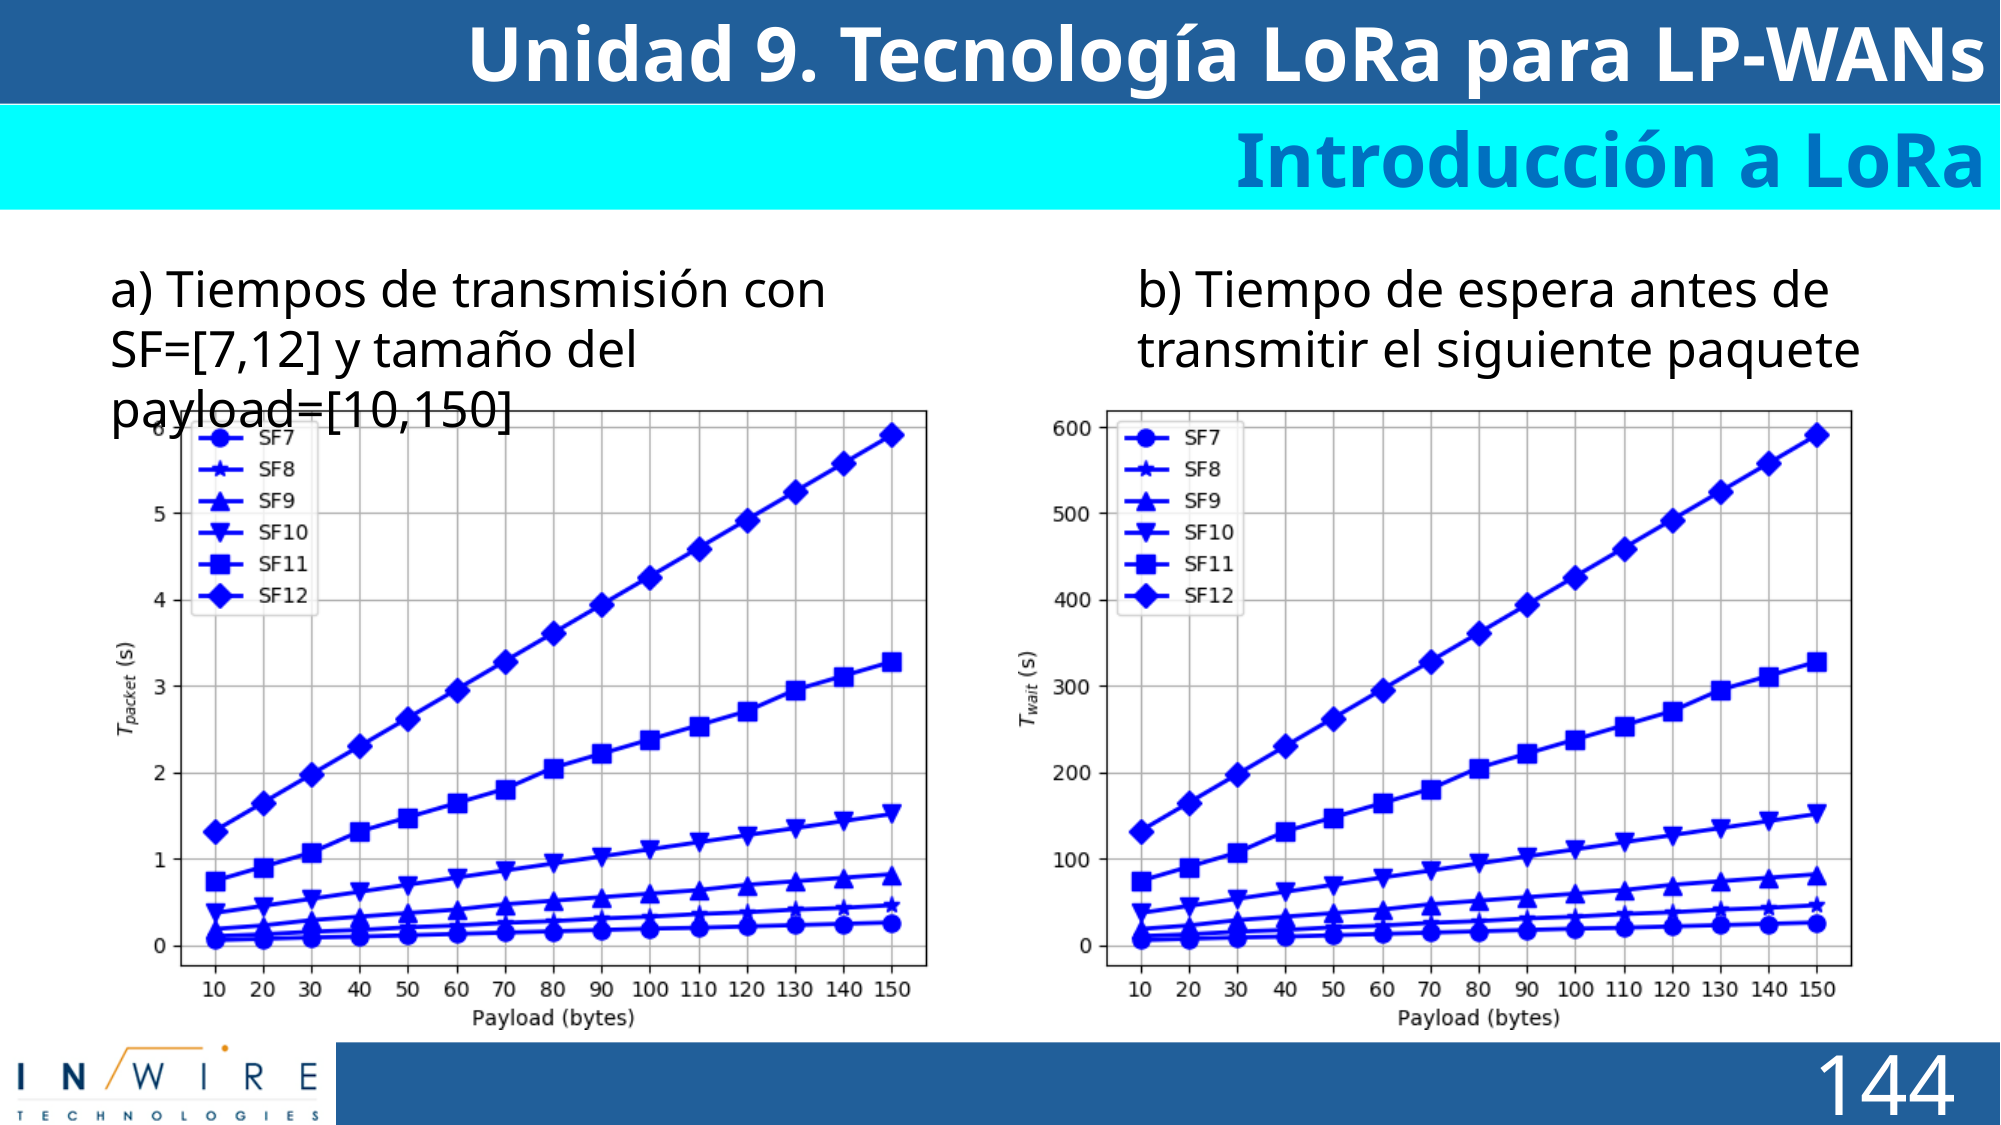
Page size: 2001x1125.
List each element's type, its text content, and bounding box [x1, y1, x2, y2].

text_box Unidad 9. Tecnología LoRa para LP-WANs [0, 0, 2000, 104]
picture [1017, 409, 1855, 1030]
text_box Introducción a LoRa [0, 104, 2000, 210]
text_box b) Tiempo de espera antes de transmitir el siguiente paquete [1135, 255, 1916, 378]
picture [116, 409, 929, 1030]
text_box a) Tiempos de transmisión con SF=[7,12] y tamaño del payload=[10,150] [108, 255, 980, 438]
picture [0, 1037, 336, 1125]
